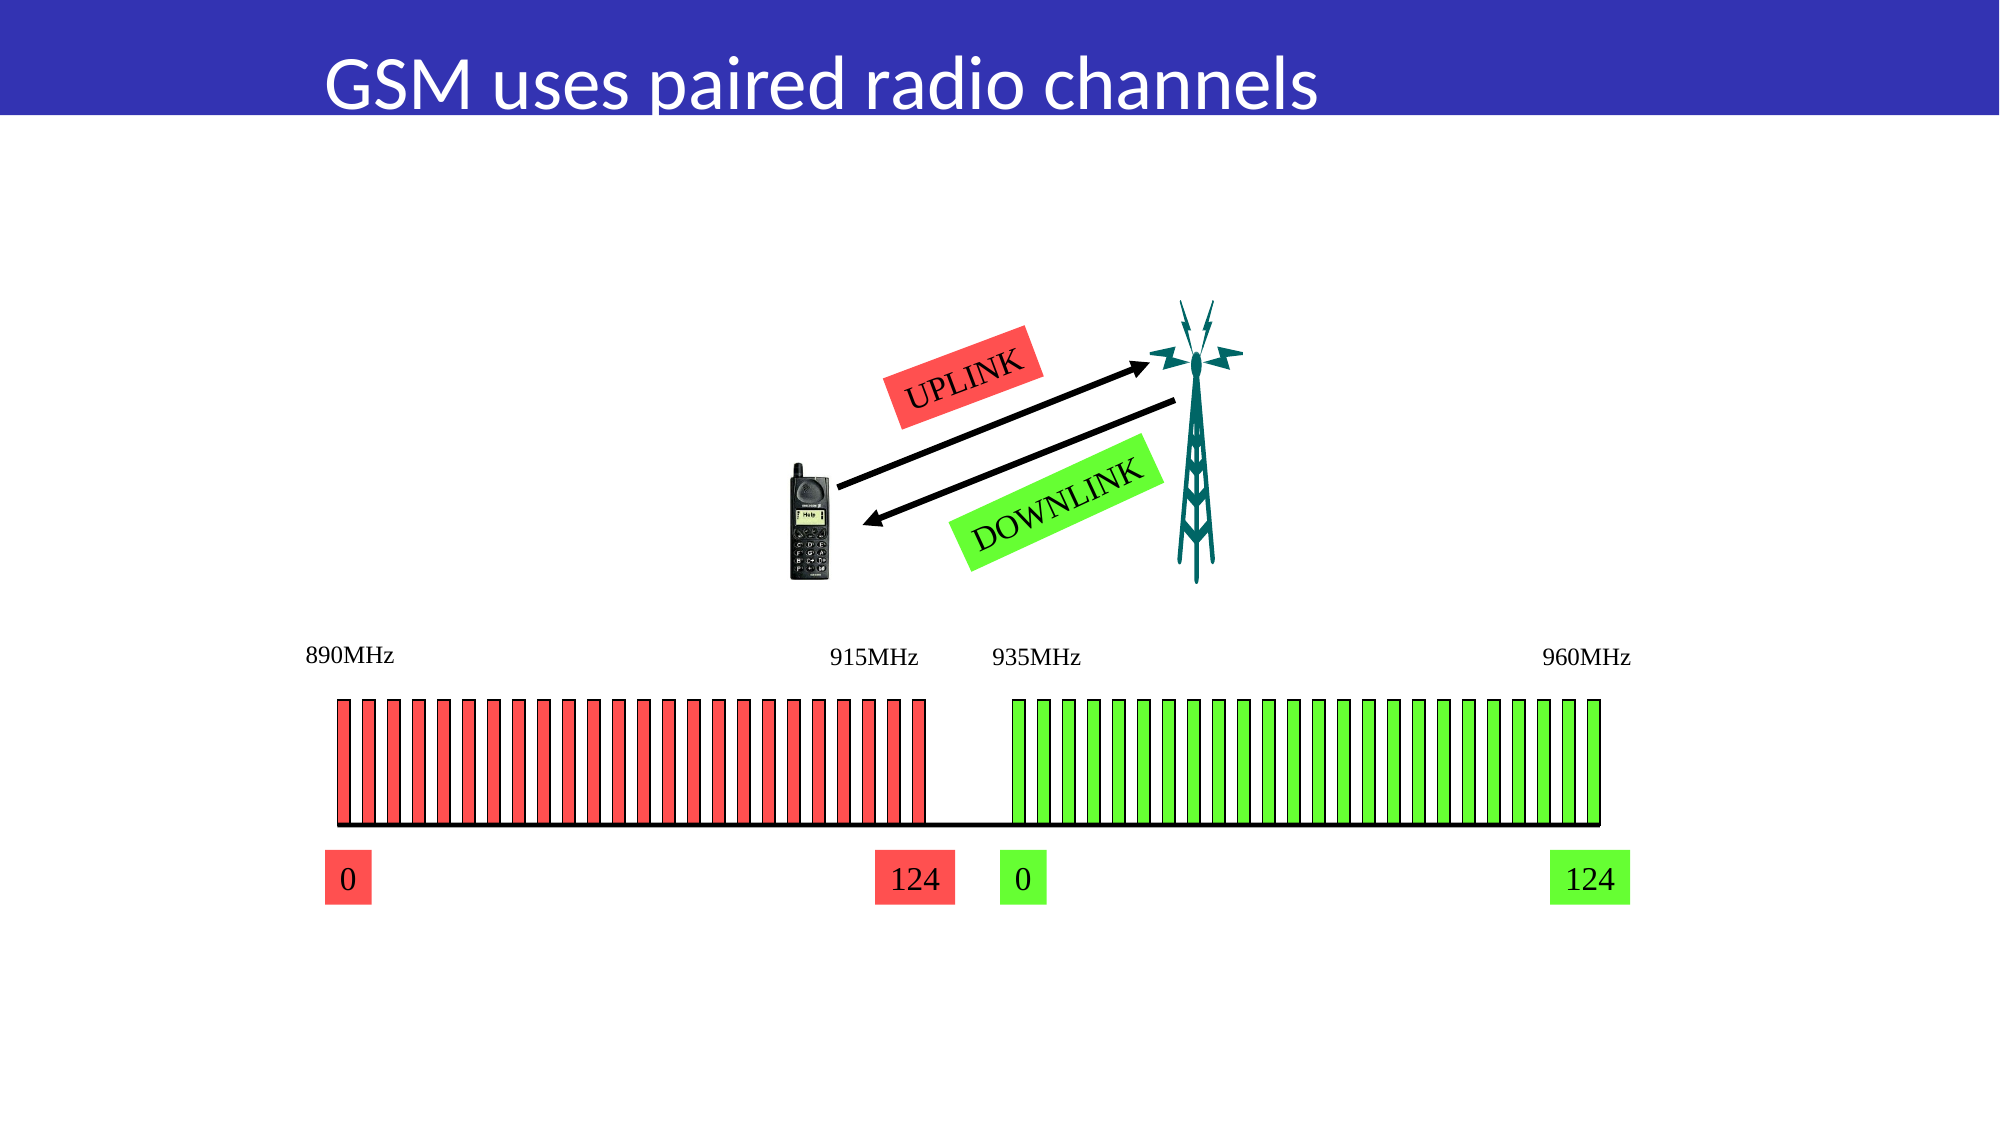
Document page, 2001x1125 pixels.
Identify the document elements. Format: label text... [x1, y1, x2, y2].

text_box UPLINK [882, 325, 1044, 430]
text_box [862, 412, 1144, 527]
text_box 124 [1550, 849, 1631, 905]
text_box 915MHz [815, 633, 934, 678]
text_box [837, 361, 1144, 488]
text_box DOWNLINK [948, 432, 1144, 572]
text_box 935MHz [977, 633, 1097, 678]
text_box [337, 699, 1601, 826]
text_box 0 [1000, 849, 1047, 905]
text_box 0 [325, 849, 372, 905]
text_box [1149, 299, 1244, 652]
text_box 960MHz [1527, 633, 1647, 678]
text_box 124 [875, 849, 956, 905]
picture [787, 462, 833, 580]
text_box 890MHz [290, 631, 410, 676]
title GSM uses paired radio channels [324, 24, 1675, 228]
